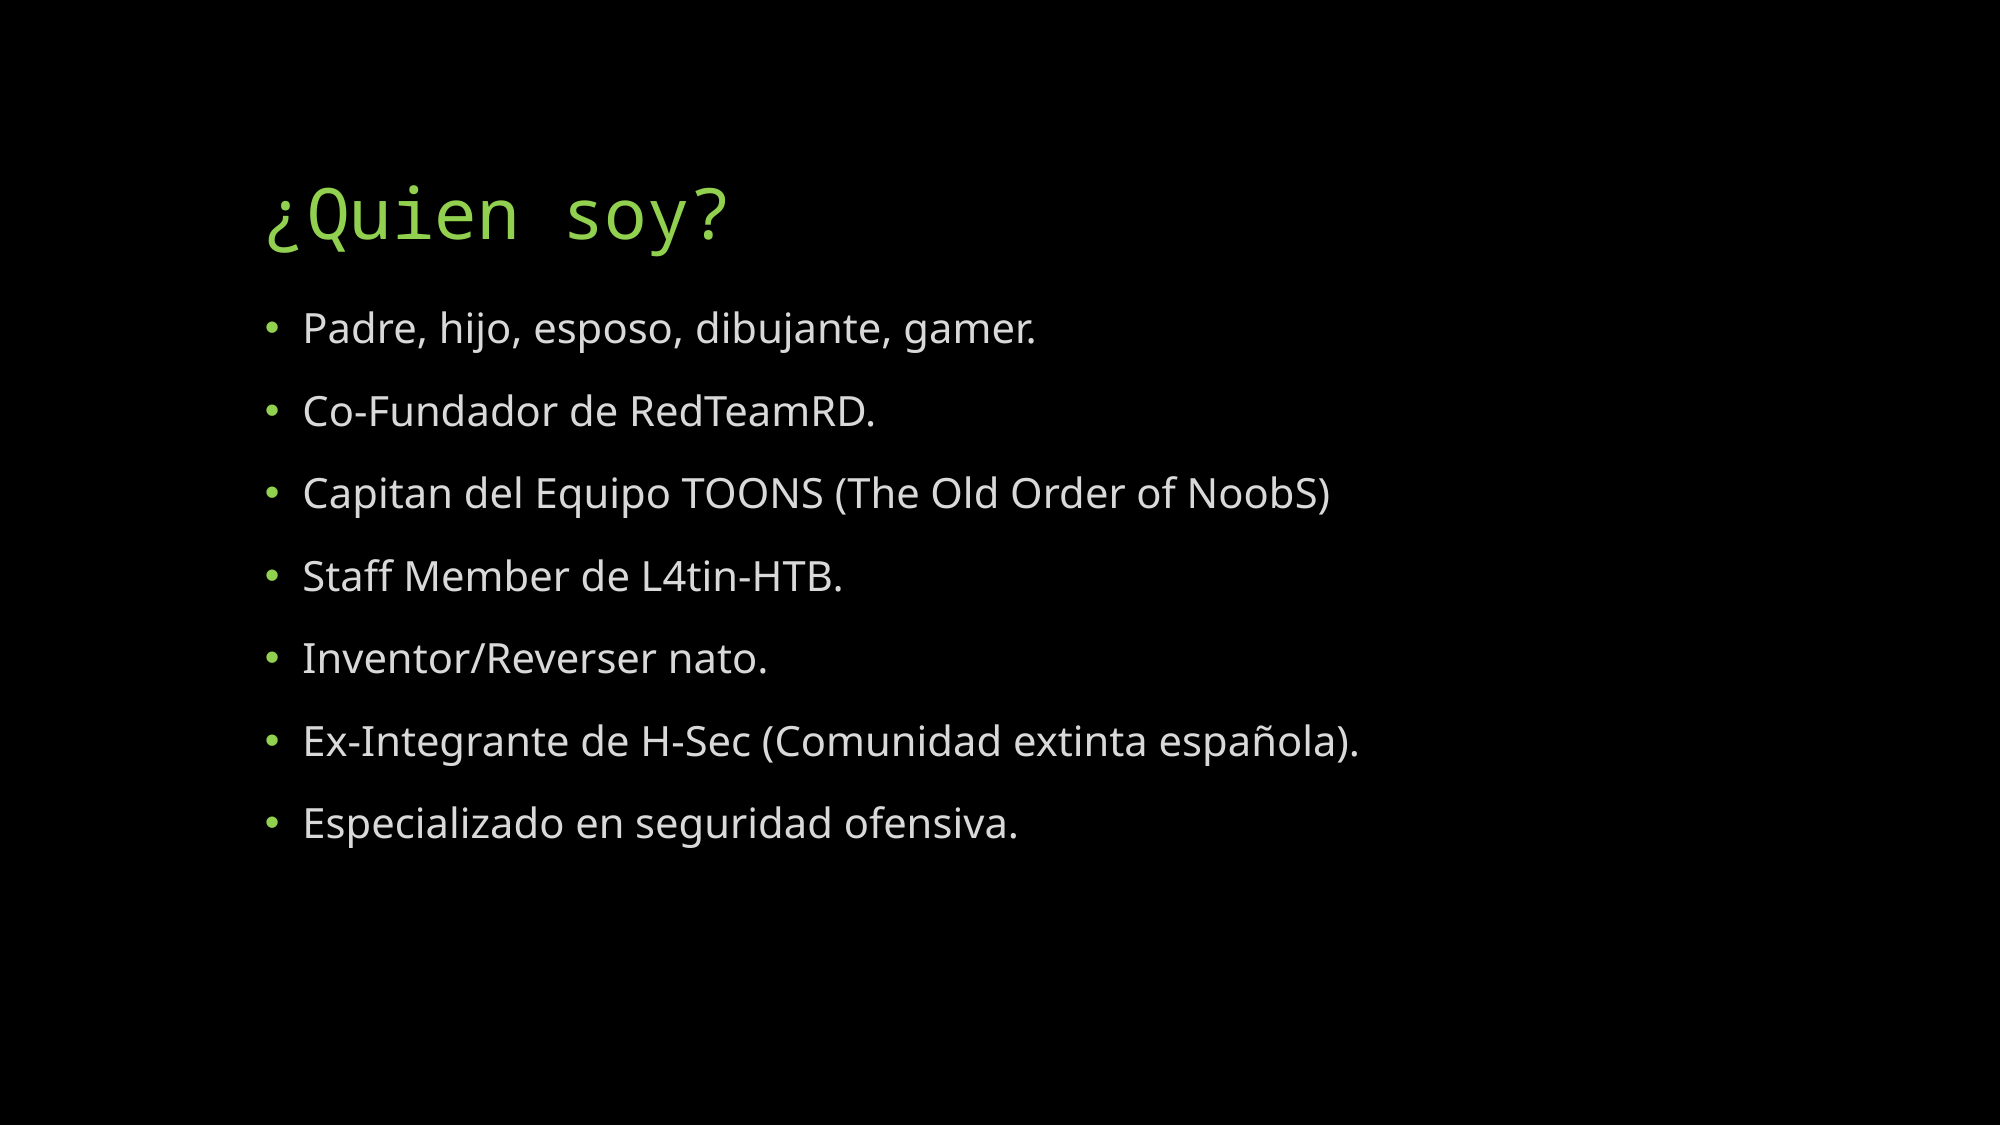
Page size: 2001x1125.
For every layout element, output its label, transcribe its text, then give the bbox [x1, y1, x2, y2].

list Padre, hijo, esposo, dibujante, gamer. Co-Fundador de RedTeamRD. Capitan del Equipo TOONS (The Old Order of NoobS) Staff Member de L4tin-HTB. Inventor/Reverser nato. Ex-Integrante de H-Sec (Comunidad extinta española). Especializado en seguridad ofensiva. [249, 299, 1750, 1000]
title ¿Quien soy? [249, 75, 1750, 263]
